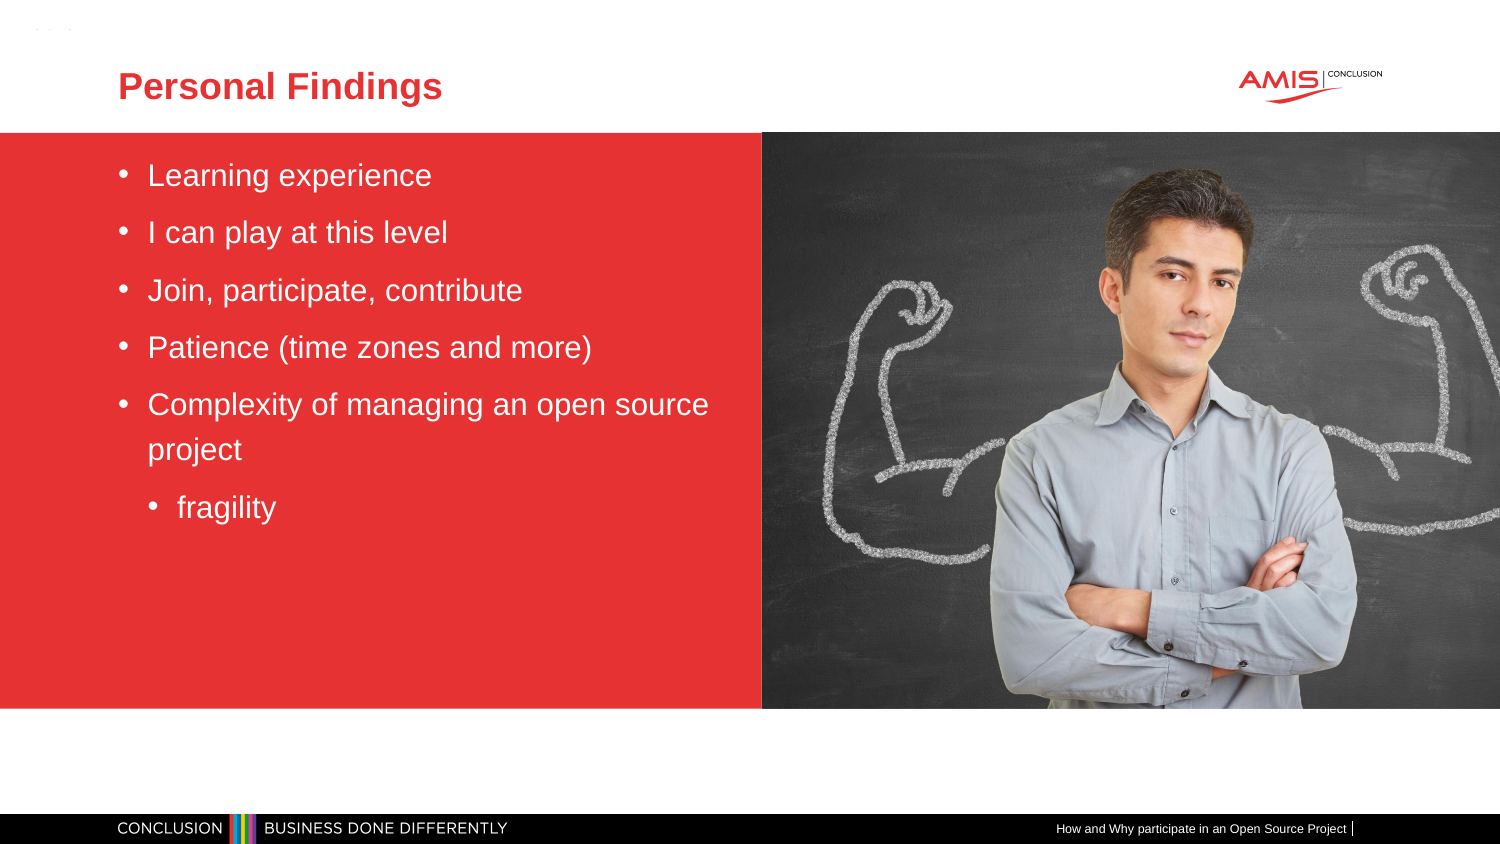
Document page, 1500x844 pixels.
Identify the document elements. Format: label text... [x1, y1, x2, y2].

picture [239, 814, 1500, 844]
list Learning experience I can play at this level Join, participate, contribute Patience (time zones and more) Complexity of managing an open source project fragility [118, 147, 733, 706]
title Personal Findings [118, 47, 1205, 130]
picture [1205, 59, 1388, 106]
picture [761, 132, 1500, 709]
footer How and Why participate in an Open Source Project [814, 820, 1347, 839]
picture [0, 814, 236, 844]
